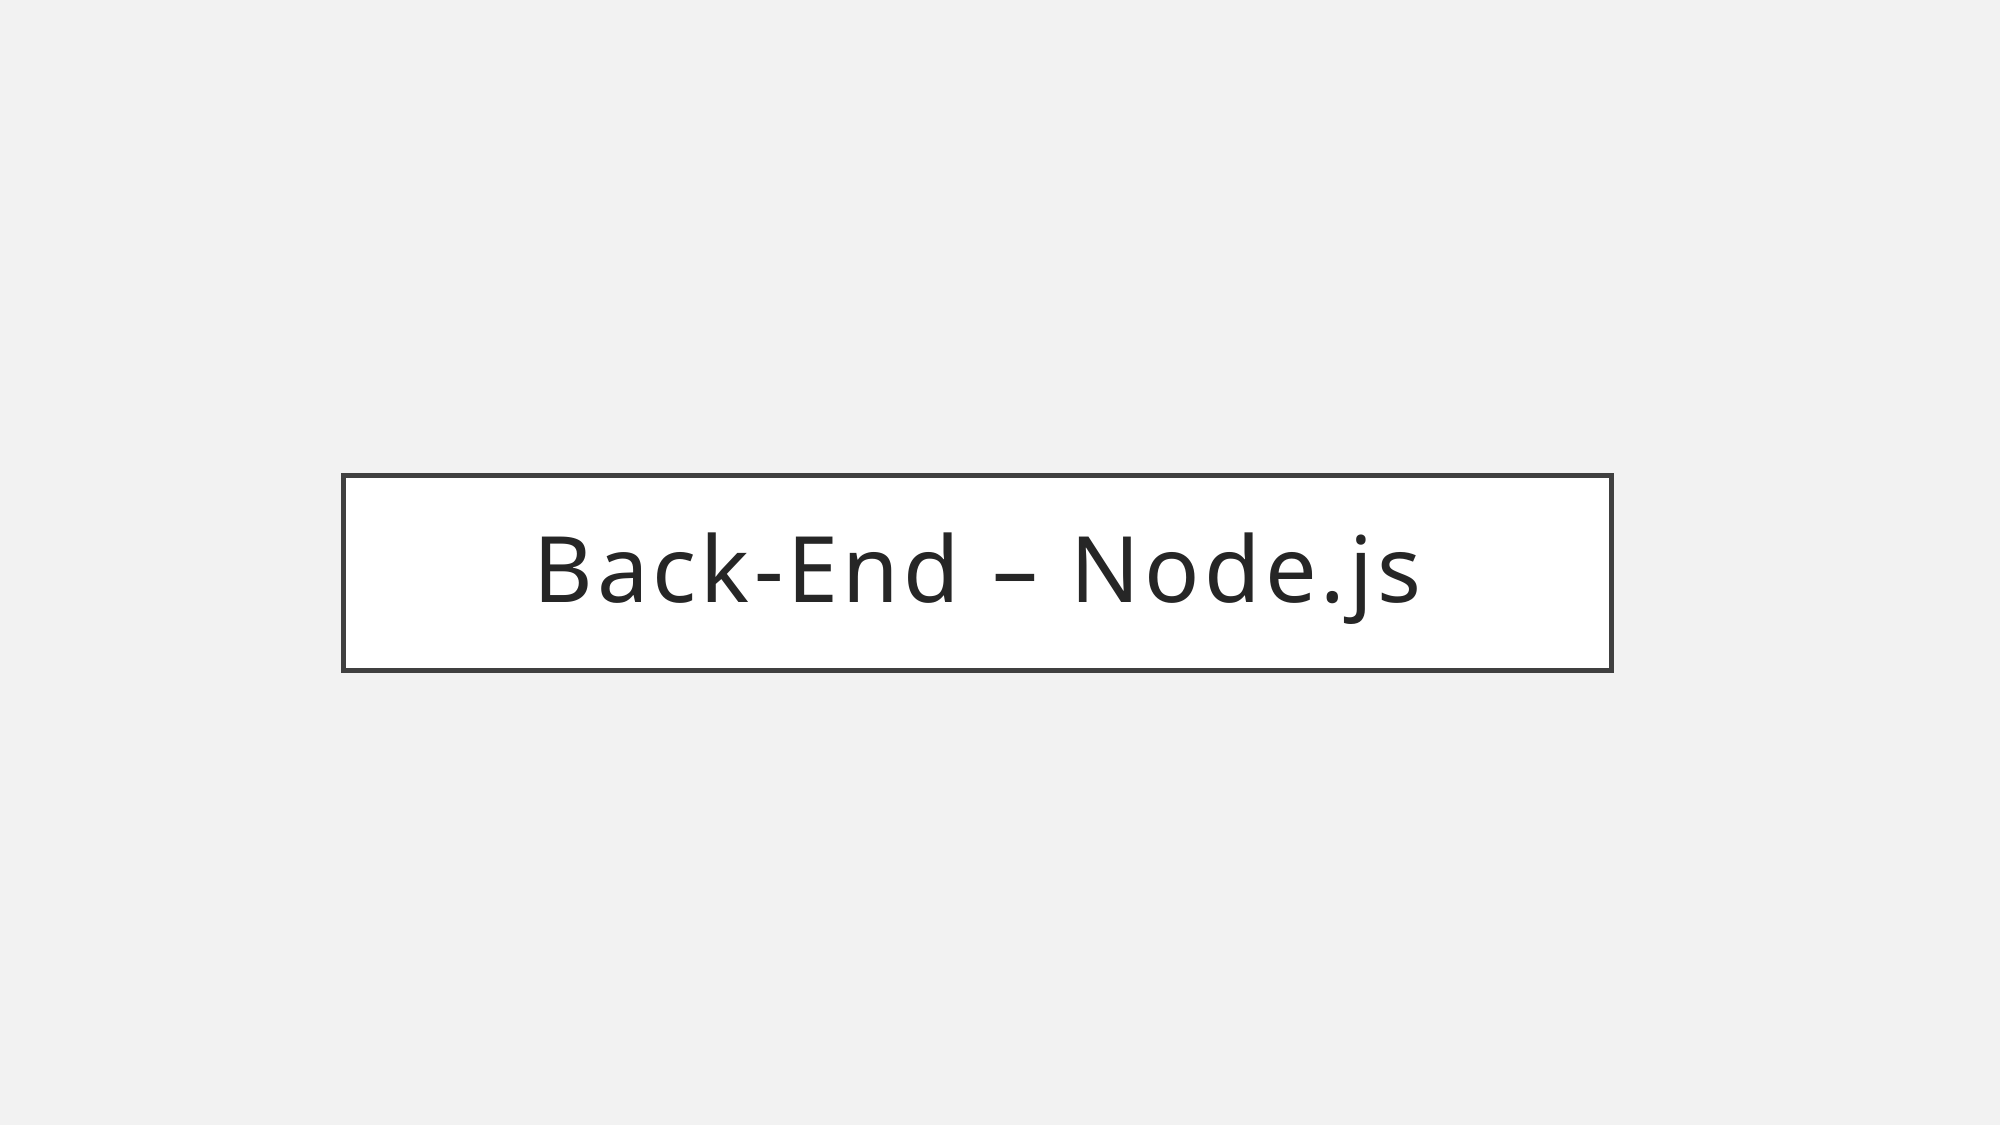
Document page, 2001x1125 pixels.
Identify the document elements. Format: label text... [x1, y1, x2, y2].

title Back-End – Node.js [341, 473, 1614, 673]
